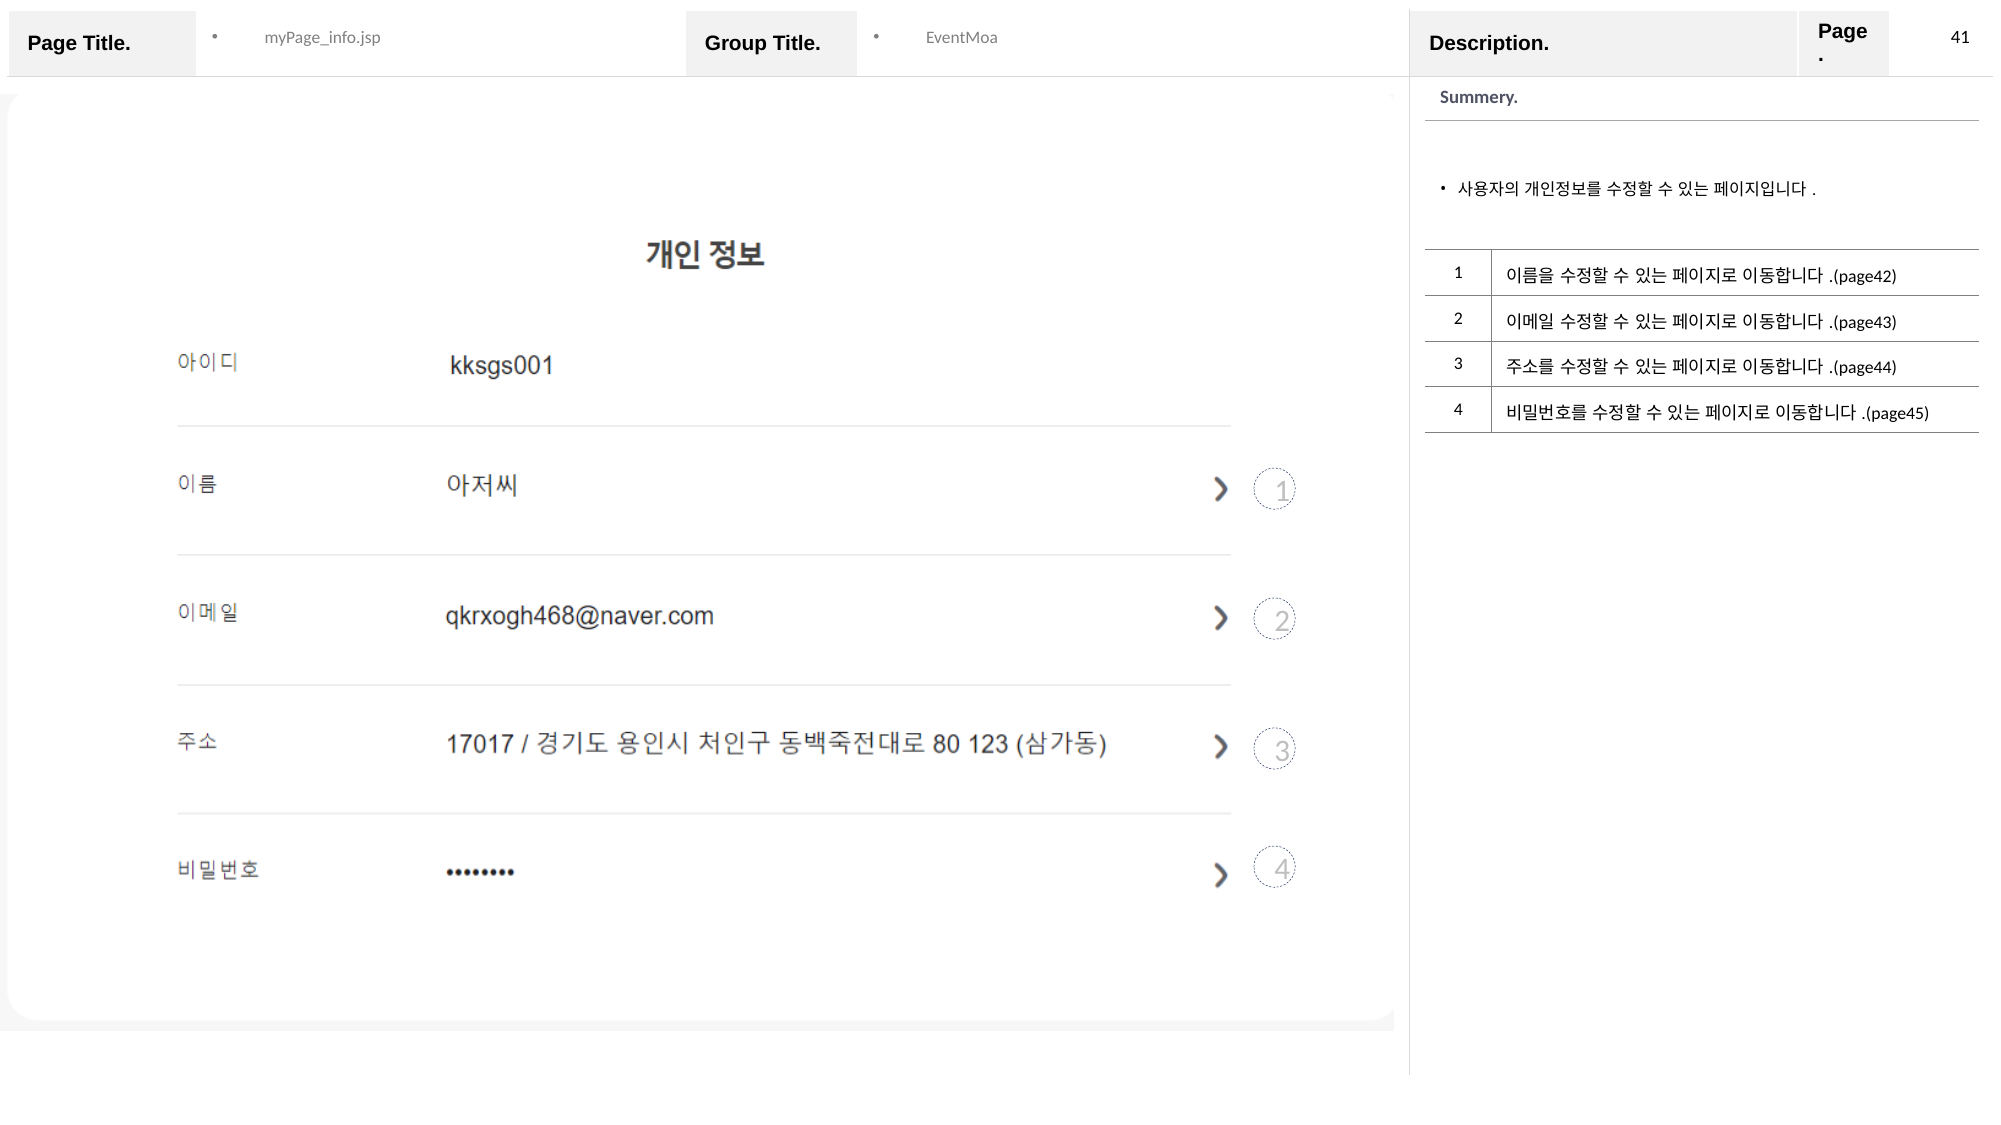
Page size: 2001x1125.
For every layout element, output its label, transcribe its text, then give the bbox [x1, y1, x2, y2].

table_cell 1 [1425, 250, 1491, 295]
picture [0, 93, 1395, 1032]
table_cell 4 [1425, 387, 1491, 432]
list myPage_info.jsp [196, 18, 684, 55]
table_cell 2 [1425, 296, 1491, 341]
table_cell 이메일 수정할 수 있는 페이지로 이동합니다.(page43) [1492, 296, 1979, 341]
table_cell 사용자의 개인정보를 수정할 수 있는 페이지입니다. [1425, 121, 1979, 249]
text_box 41 [1936, 17, 1985, 55]
table_cell 비밀번호를 수정할 수 있는 페이지로 이동합니다.(page45) [1492, 387, 1979, 432]
list EventMoa [858, 18, 1405, 55]
table_cell 3 [1425, 342, 1491, 386]
table_cell 주소를 수정할 수 있는 페이지로 이동합니다.(page44) [1492, 342, 1979, 386]
table_header Summery. [1425, 78, 1979, 120]
table_cell 이름을 수정할 수 있는 페이지로 이동합니다.(page42) [1492, 250, 1979, 295]
